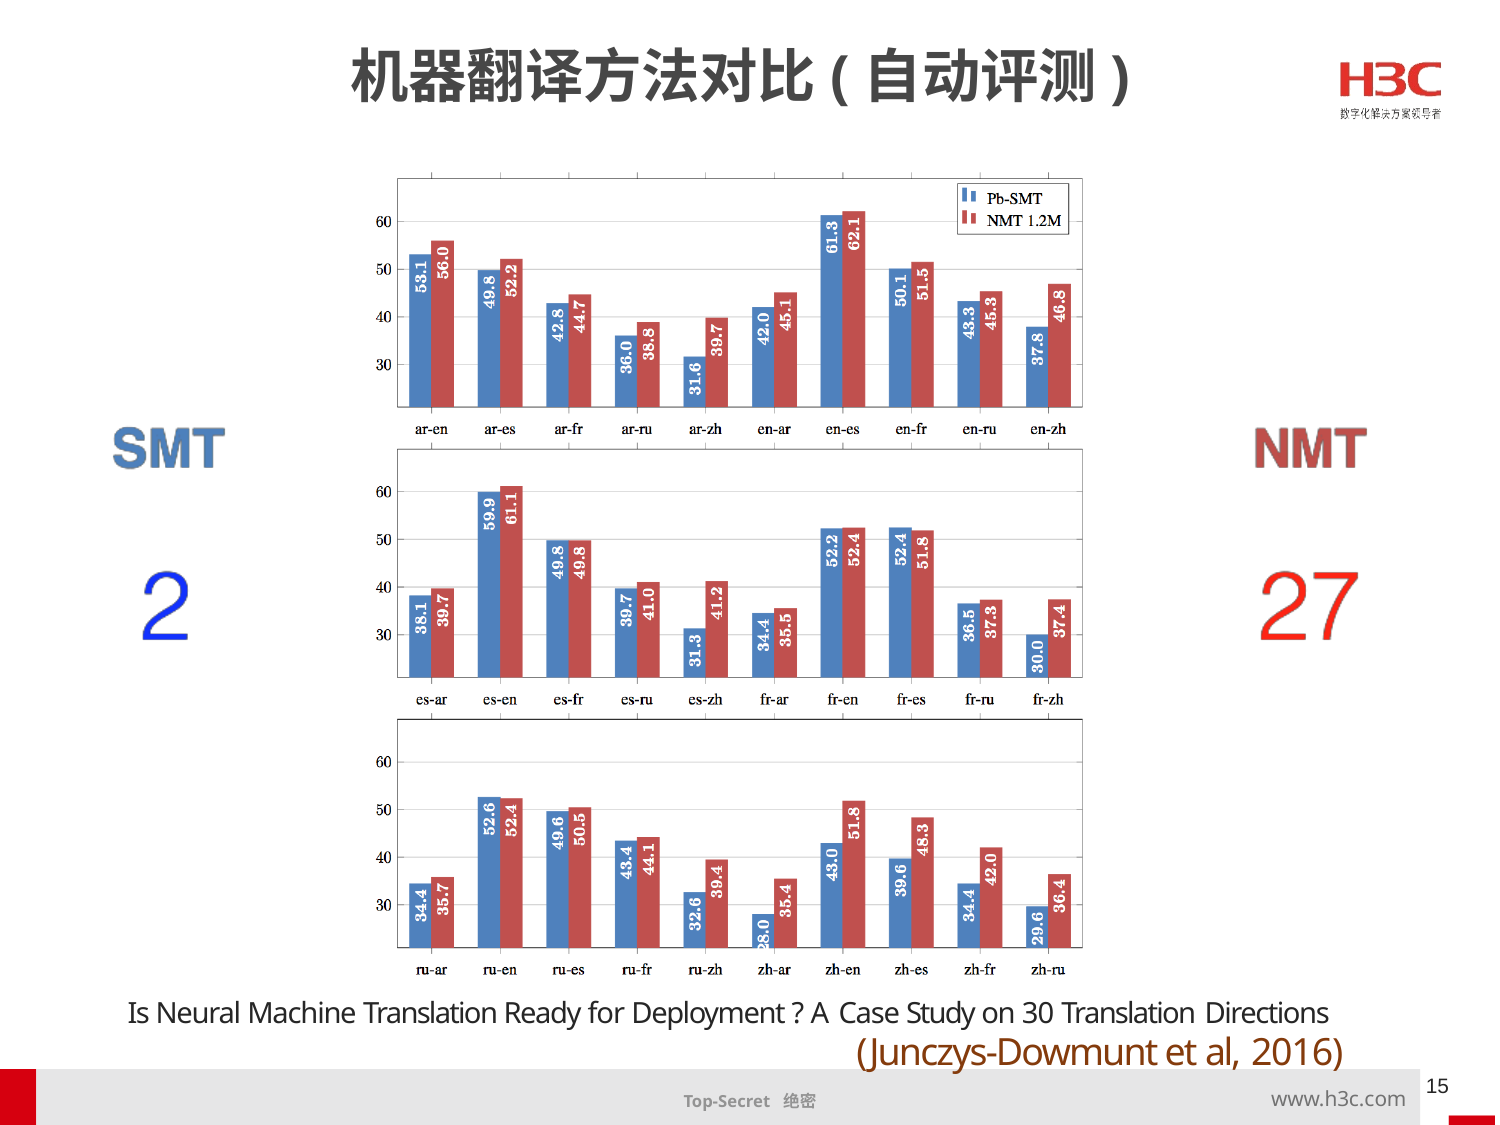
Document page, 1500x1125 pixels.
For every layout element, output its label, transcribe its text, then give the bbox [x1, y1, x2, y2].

title 机器翻译方法对比(自动评测) [141, 0, 1338, 169]
text_box [375, 670, 1083, 975]
picture [1338, 42, 1466, 138]
text_box [375, 172, 1083, 409]
text_box Is Neural Machine Translation Ready for Deployment ? A Case Study on 30 Translation Directions [125, 992, 1413, 1030]
text_box (Junczys-Dowmunt et al, 2016) [854, 1030, 1355, 1073]
text_box [103, 409, 1376, 670]
picture [0, 1069, 1497, 1125]
